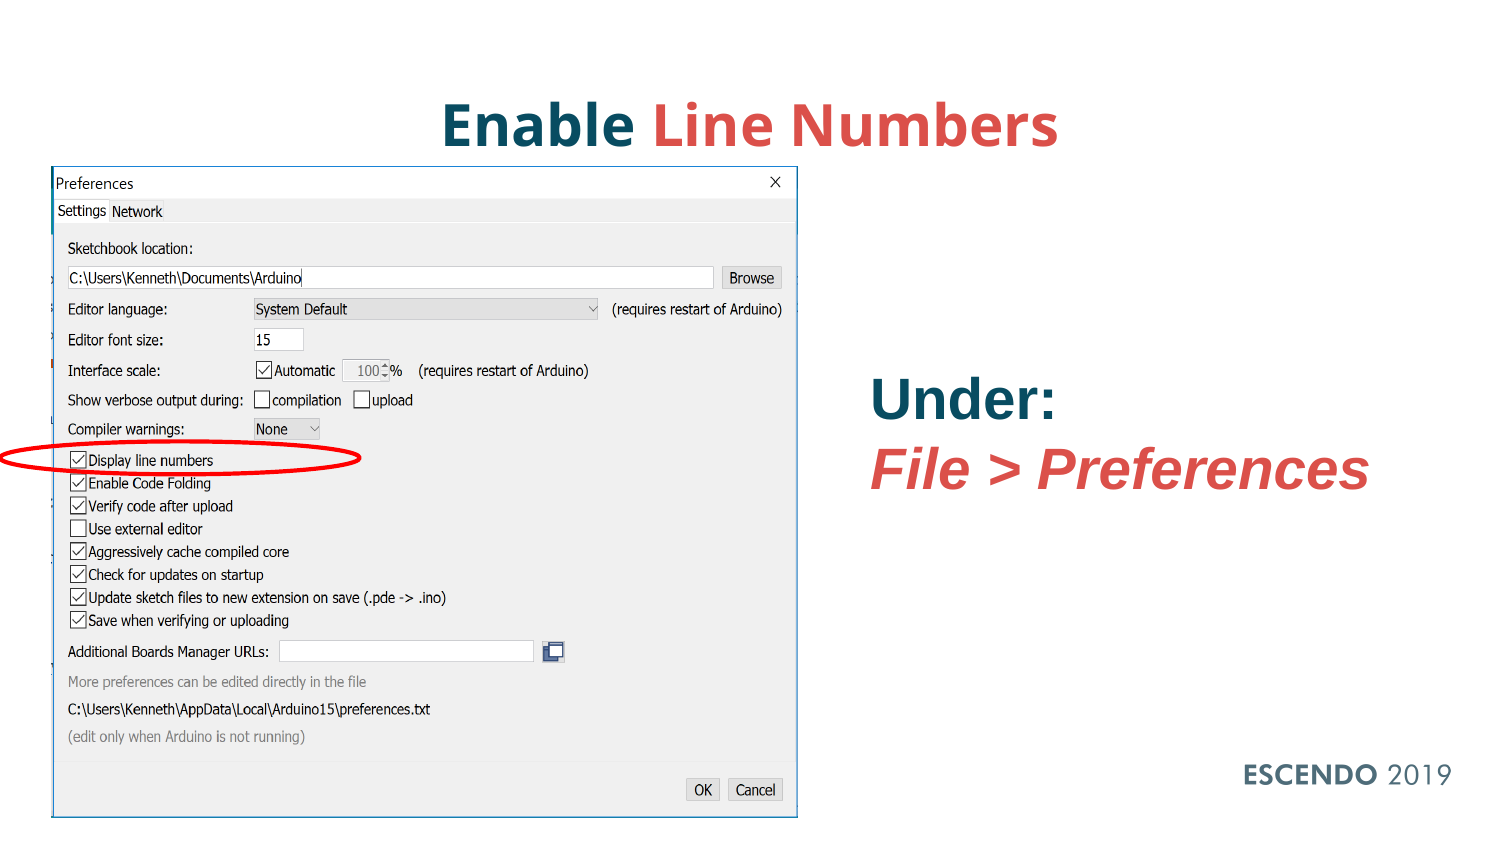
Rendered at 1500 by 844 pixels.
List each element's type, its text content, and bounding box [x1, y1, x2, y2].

list Under: File > Preferences [855, 346, 1392, 668]
picture [1214, 694, 1480, 844]
title Enable Line Numbers [51, 72, 1449, 167]
picture [50, 166, 798, 818]
text_box [0, 446, 45, 469]
